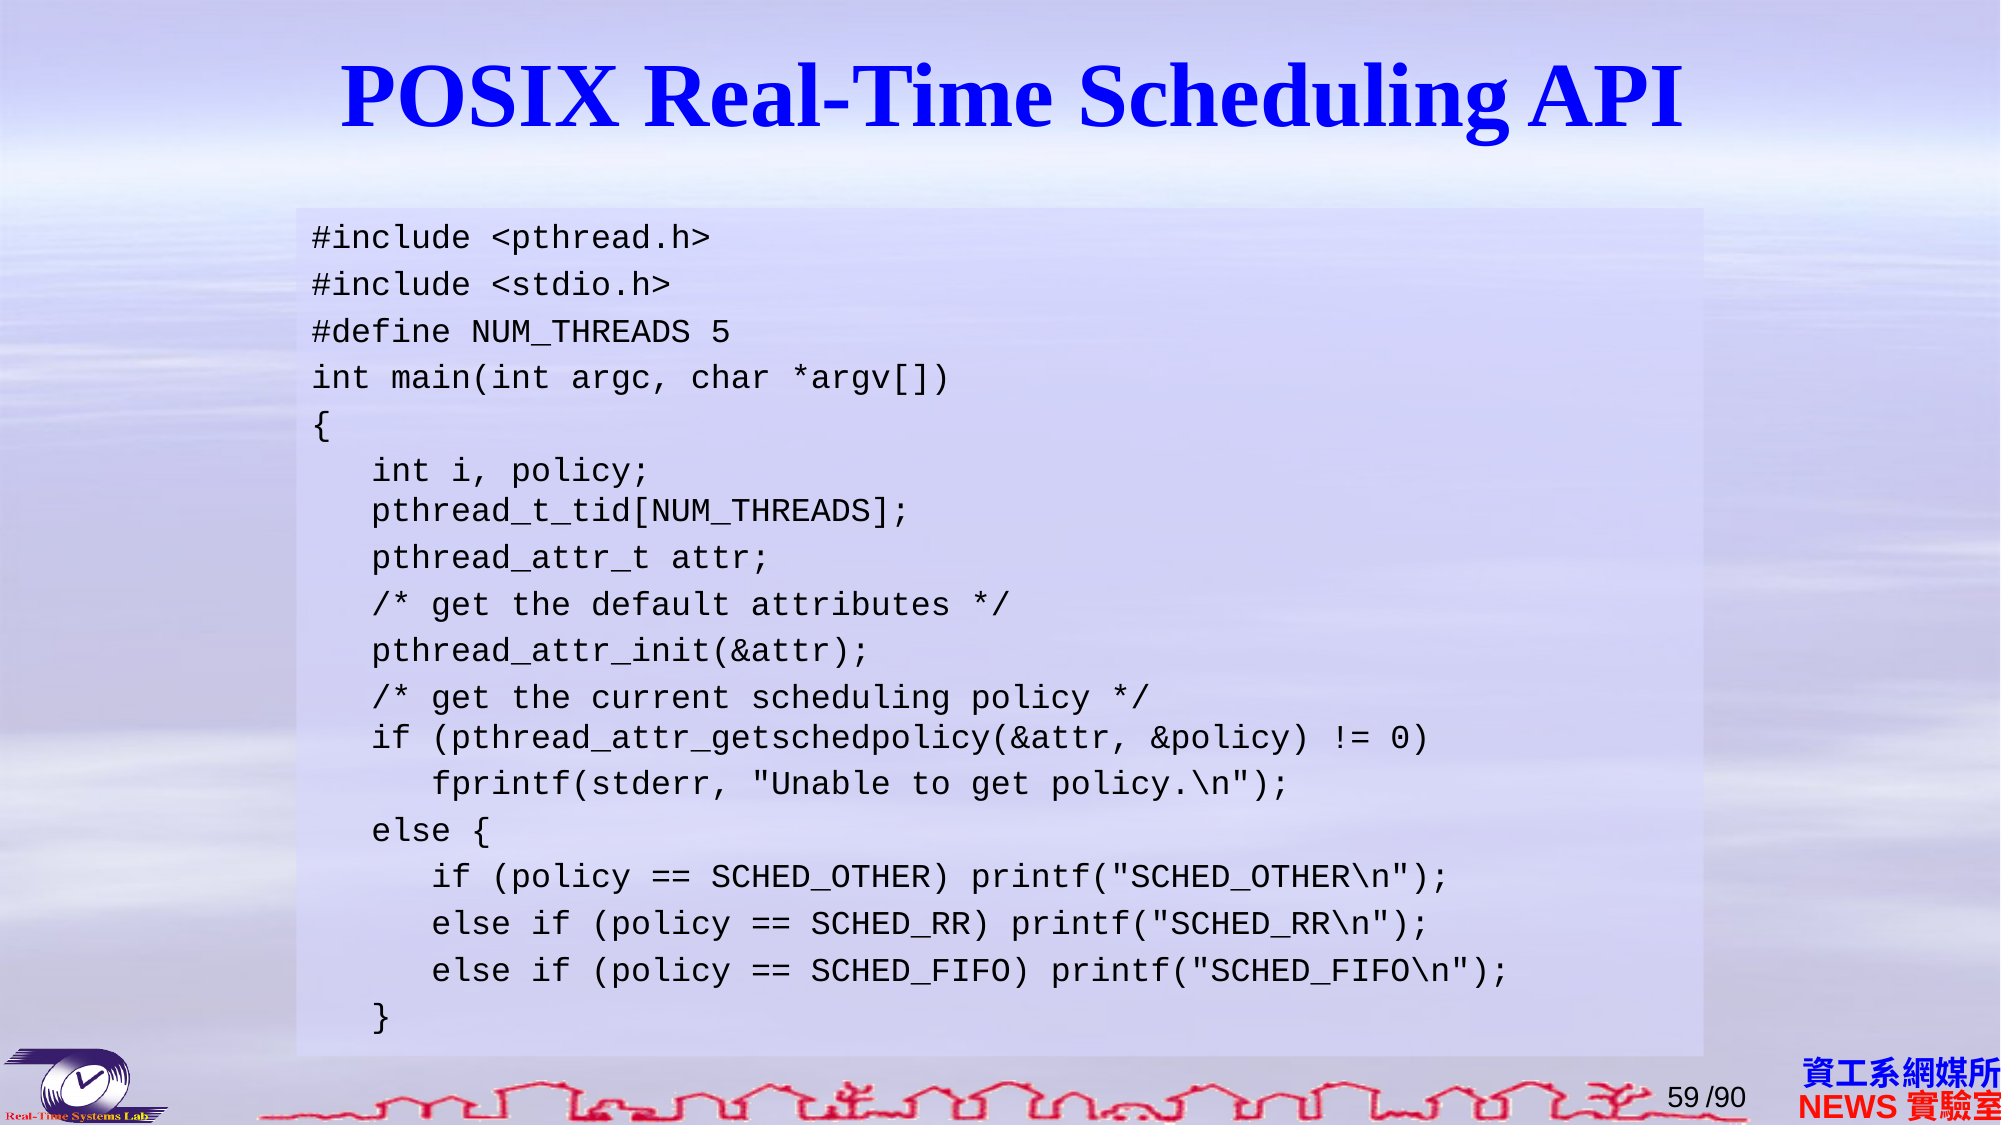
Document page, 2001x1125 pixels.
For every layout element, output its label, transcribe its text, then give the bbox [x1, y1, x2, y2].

title POSIX Real-Time Scheduling API [310, 42, 1718, 138]
slide_number 58 [1248, 1070, 1715, 1125]
list #include <pthread.h> #include <stdio.h> #define NUM_THREADS 5 int main(int argc, char *argv[]) { int i, policy; pthread_t_tid[NUM_THREADS]; pthread_attr_t attr; /* get the default attributes */ pthread_attr_init(&attr); /* get the current scheduling policy */ if (pthread_attr_getschedpolicy(&attr, &policy) != 0) fprintf(stderr, "Unable to get policy.\n"); else { if (policy == SCHED_OTHER) printf("SCHED_OTHER\n"); else if (policy == SCHED_RR) printf("SCHED_RR\n"); else if (policy == SCHED_FIFO) printf("SCHED_FIFO\n"); } [296, 208, 1704, 1057]
picture [0, 0, 2001, 1125]
footer /90 [1715, 1070, 2000, 1125]
